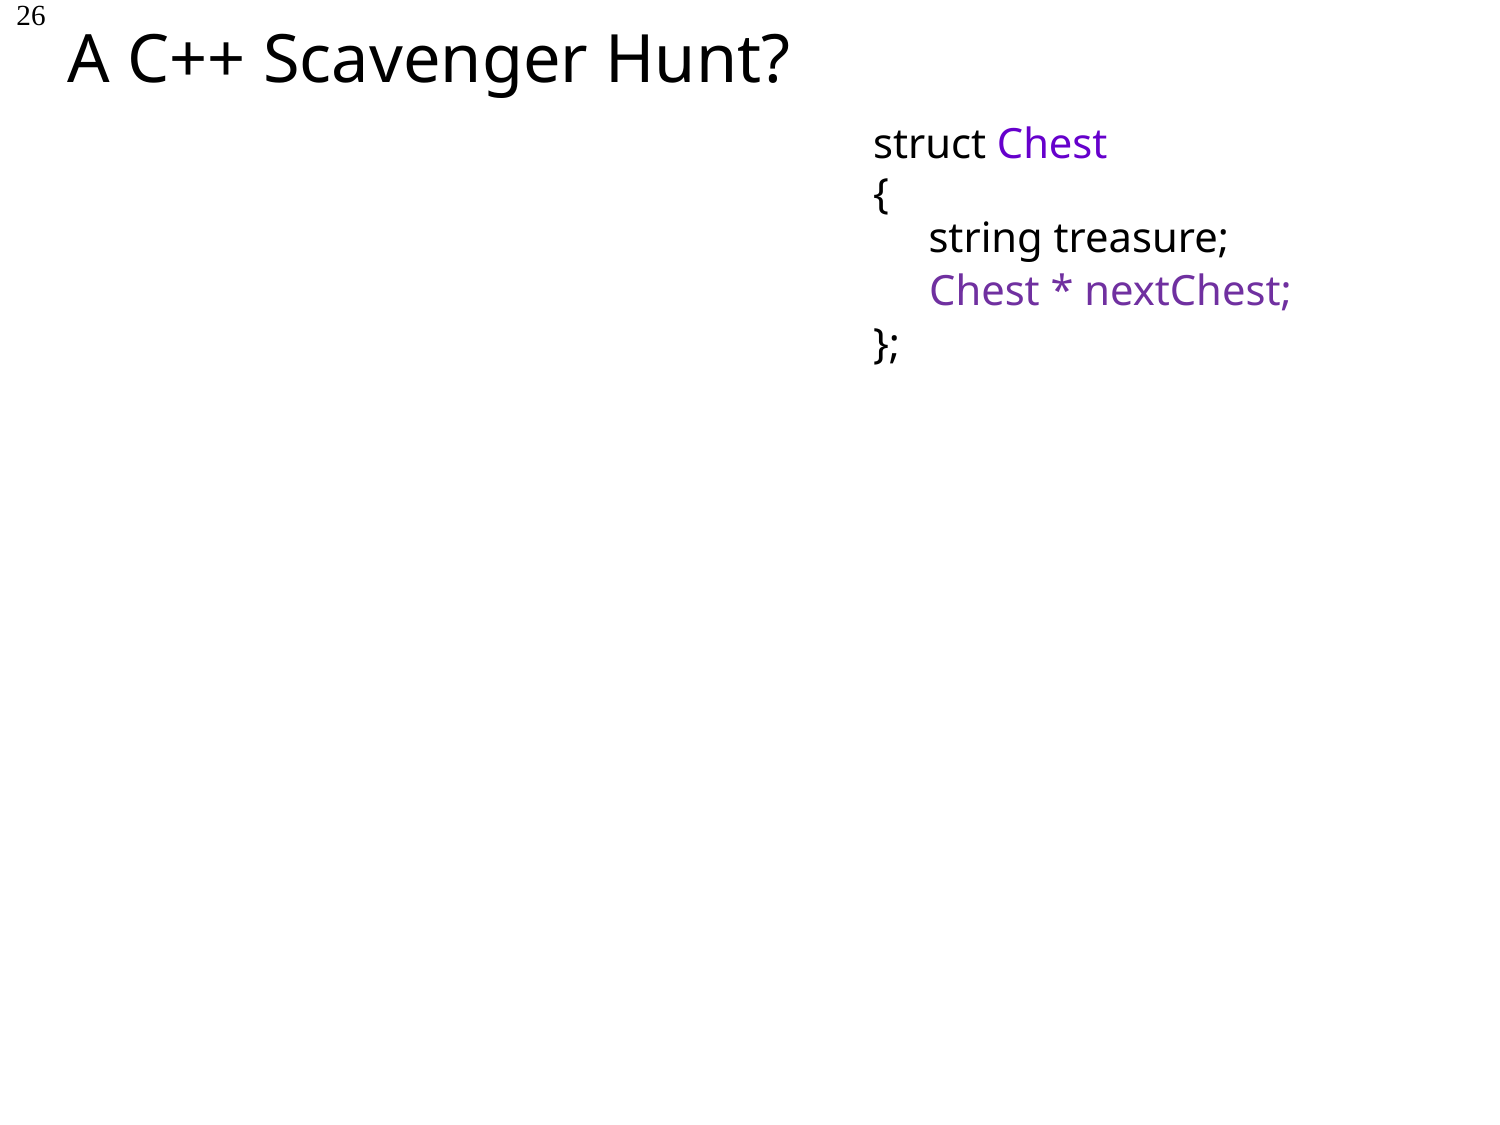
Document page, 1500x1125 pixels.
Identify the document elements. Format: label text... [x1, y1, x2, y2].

text_box A C++ Scavenger Hunt? [0, 0, 972, 150]
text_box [858, 108, 1449, 377]
